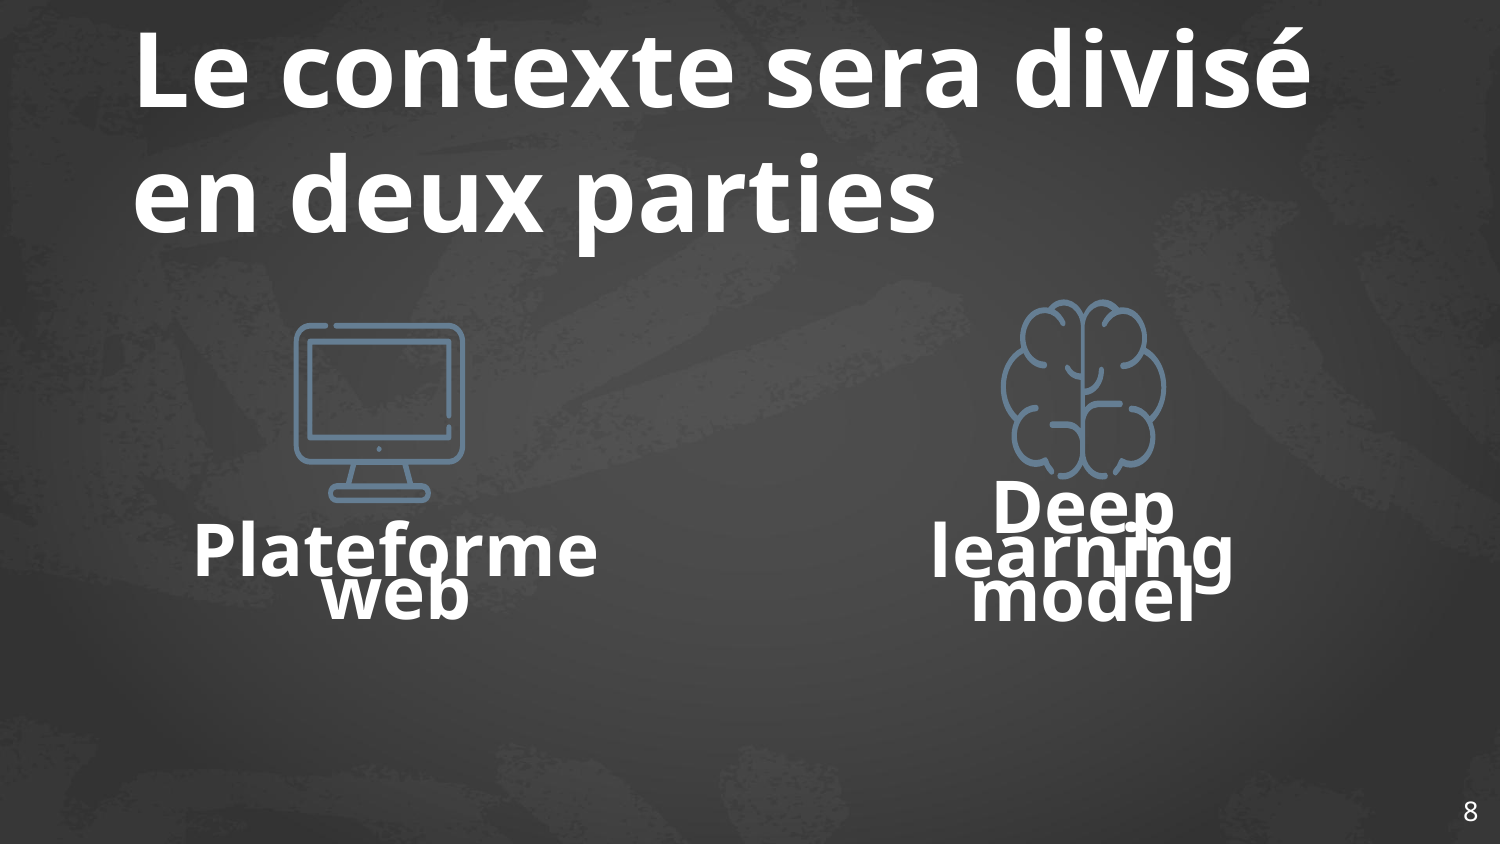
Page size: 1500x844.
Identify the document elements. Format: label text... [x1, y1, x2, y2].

subtitle Deep learning model [838, 531, 1329, 598]
picture [0, 0, 1500, 844]
title Le contexte sera divisé en deux parties [116, 88, 1384, 167]
subtitle Plateforme web [150, 551, 641, 618]
slide_number ‹#› [1403, 779, 1494, 844]
text_box [1000, 299, 1167, 480]
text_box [293, 322, 466, 504]
